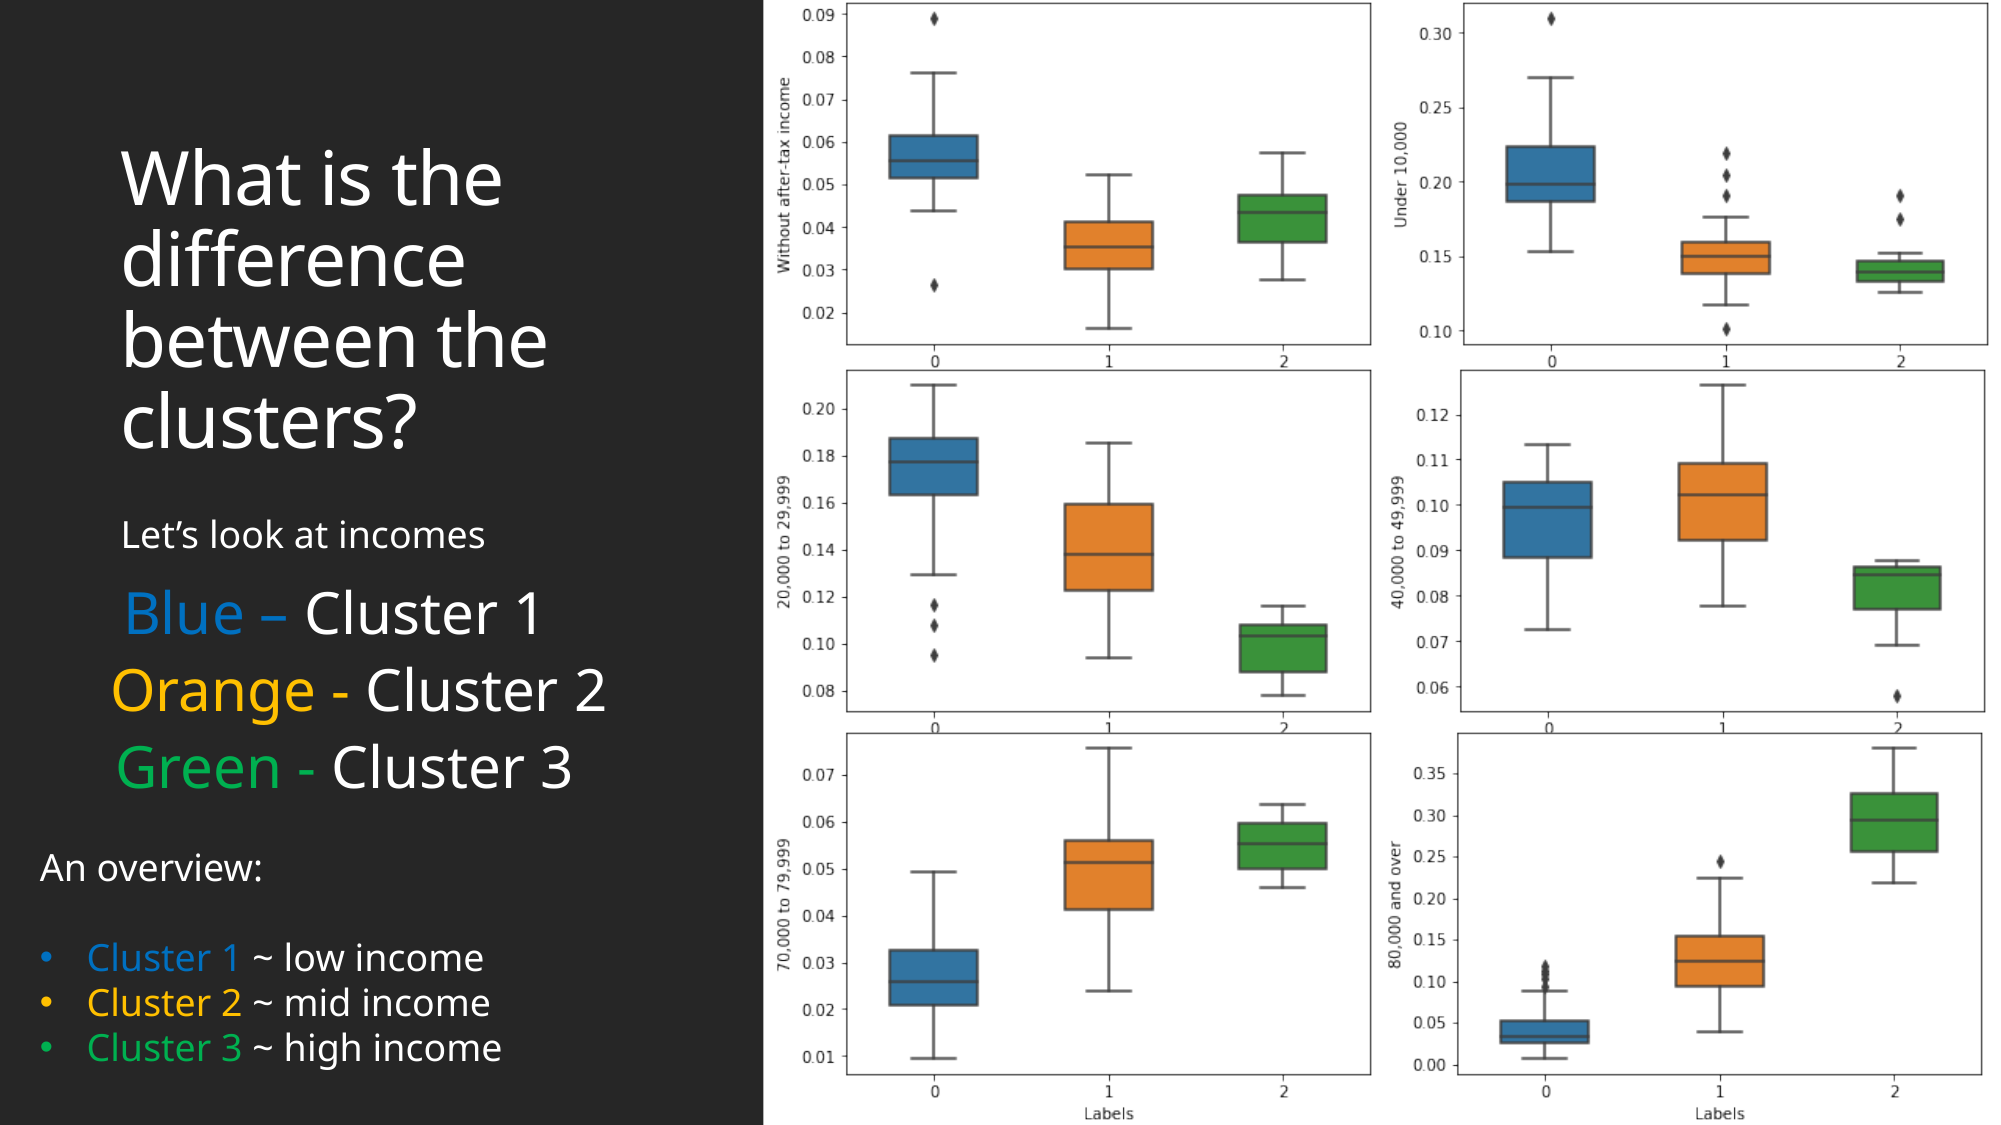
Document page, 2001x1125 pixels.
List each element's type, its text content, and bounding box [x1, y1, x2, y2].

picture [768, 0, 2000, 1125]
text_box Blue – Cluster 1 [108, 568, 577, 645]
text_box Orange - Cluster 2 [95, 645, 623, 731]
text_box Green - Cluster 3 [100, 722, 604, 808]
list Let’s look at incomes [105, 499, 683, 836]
title What is the difference between the clusters? [105, 128, 683, 473]
text_box An overview: Cluster 1 ~ low income Cluster 2 ~ mid income Cluster 3 ~ high income [24, 836, 765, 1077]
